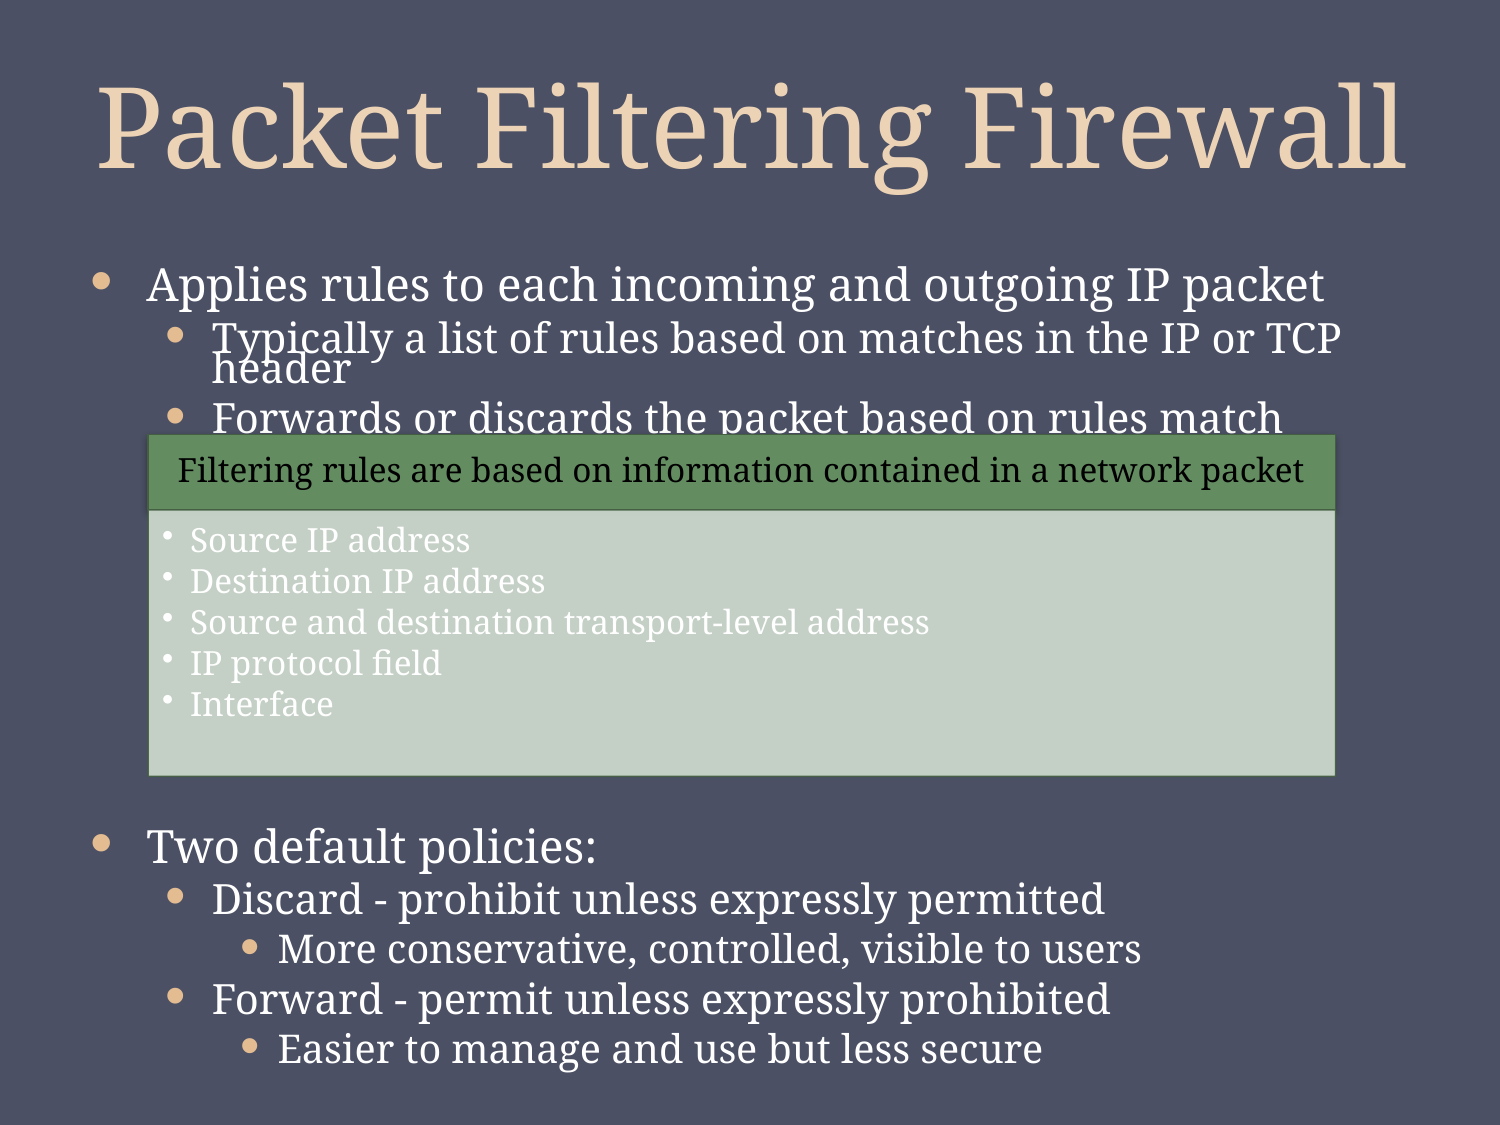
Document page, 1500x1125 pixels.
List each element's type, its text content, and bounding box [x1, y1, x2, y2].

list Applies rules to each incoming and outgoing IP packet Typically a list of rules based on matches in the IP or TCP header Forwards or discards the packet based on rules match Two default policies: Discard - prohibit unless expressly permitted More conservative, controlled, visible to users Forward - permit unless expressly prohibited Easier to manage and use but less secure [75, 219, 1425, 1125]
title Packet Filtering Firewall [76, 0, 1427, 199]
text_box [147, 432, 1336, 779]
